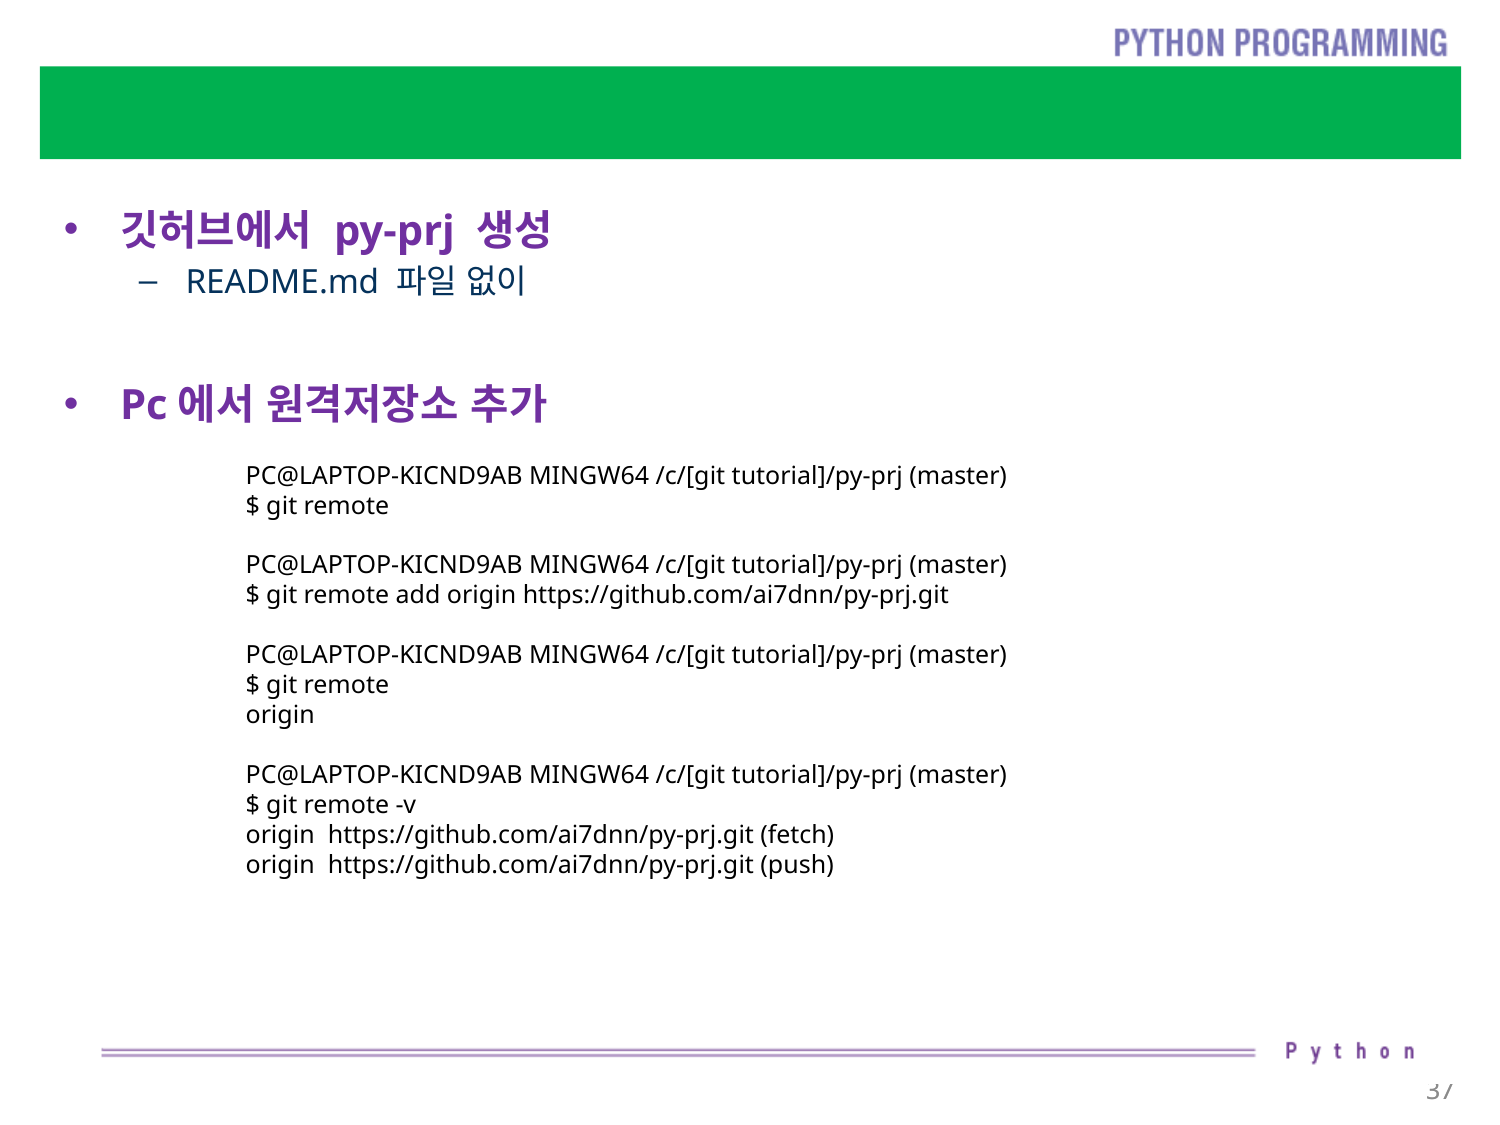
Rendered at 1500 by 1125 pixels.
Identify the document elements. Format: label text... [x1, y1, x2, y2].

text_box PC@LAPTOP-KICND9AB MINGW64 /c/[git tutorial]/py-prj (master) $ git remote PC@LAPTOP-KICND9AB MINGW64 /c/[git tutorial]/py-prj (master) $ git remote add origin https://github.com/ai7dnn/py-prj.git PC@LAPTOP-KICND9AB MINGW64 /c/[git tutorial]/py-prj (master) $ git remote origin PC@LAPTOP-KICND9AB MINGW64 /c/[git tutorial]/py-prj (master) $ git remote -v origin https://github.com/ai7dnn/py-prj.git (fetch) origin https://github.com/ai7dnn/py-prj.git (push) [230, 451, 1360, 886]
picture [1106, 13, 1462, 66]
picture [18, 1020, 1483, 1084]
list 깃허브에서 py-prj 생성 README.md 파일 없이 Pc에서 원격저장소 추가 [48, 195, 1461, 1041]
slide_number 37 [1119, 1071, 1470, 1112]
